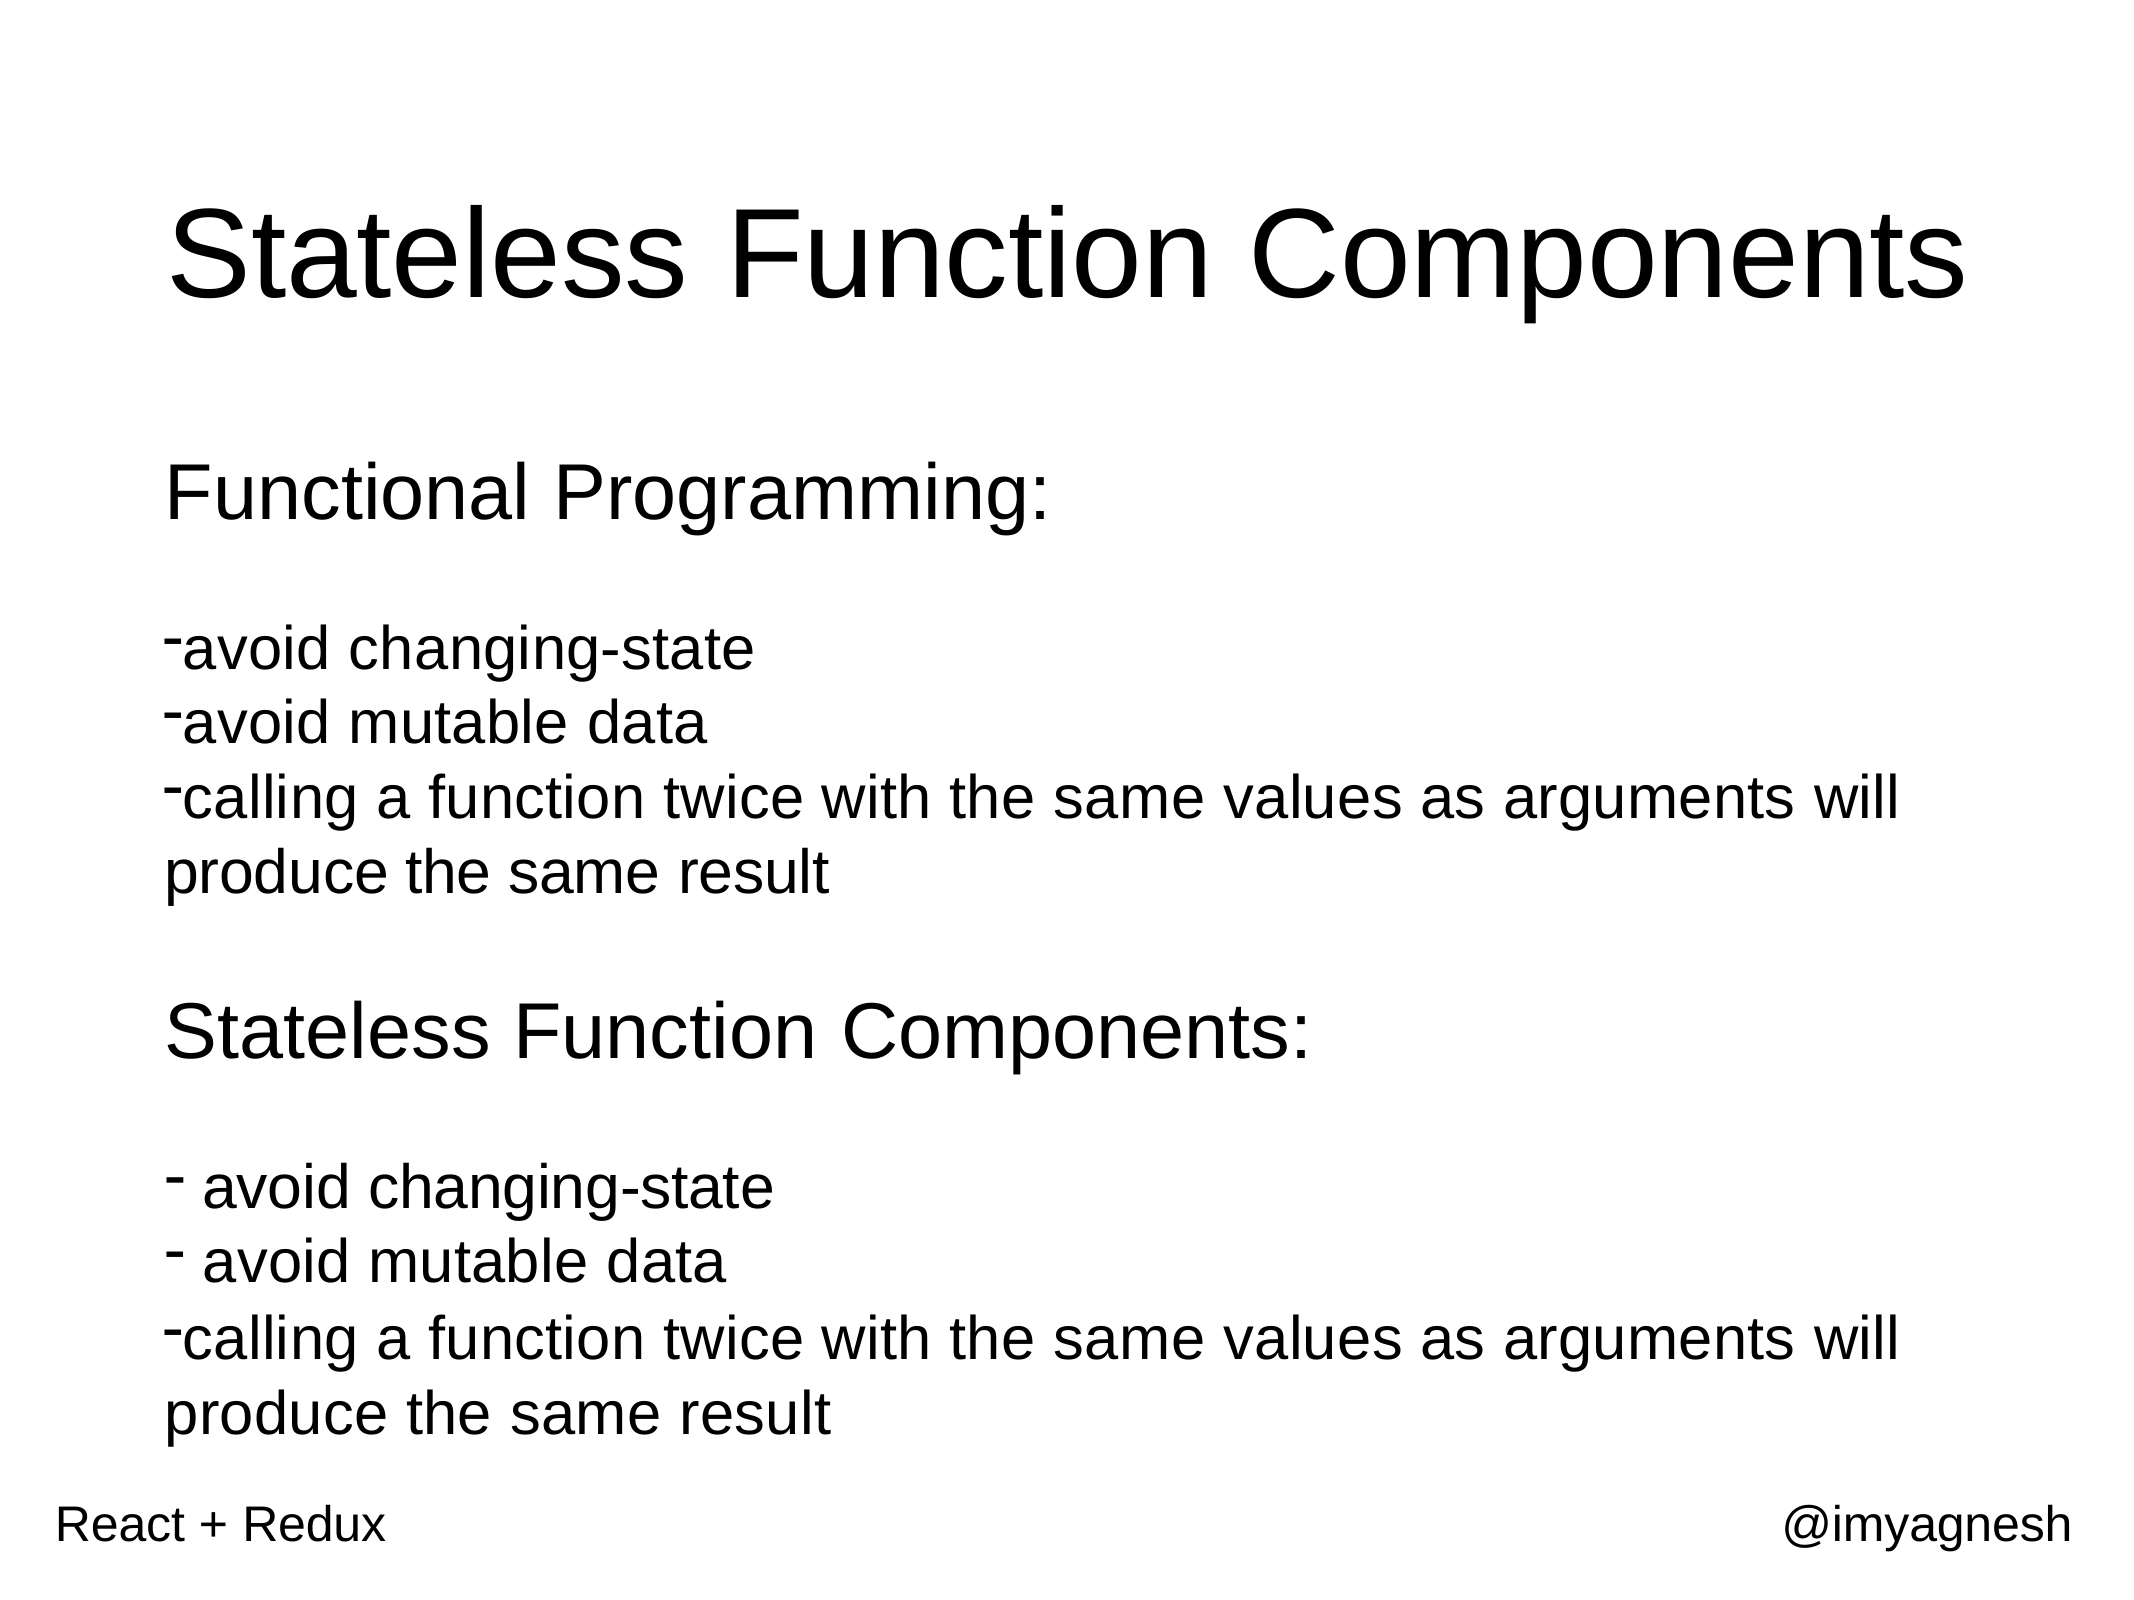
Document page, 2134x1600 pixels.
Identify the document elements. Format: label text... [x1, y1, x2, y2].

slide_number @imyagnesh [1779, 1493, 2078, 1600]
text_box Functional Programming: avoid changing-state avoid mutable data calling a function twice with the same values as arguments will produce the same result Stateless Function Components: avoid changing-state avoid mutable data calling a function twice with the same values as arguments will produce the same result [162, 437, 1924, 1448]
footer React + Redux [53, 1493, 389, 1600]
title Stateless Function Components [164, 168, 1969, 438]
